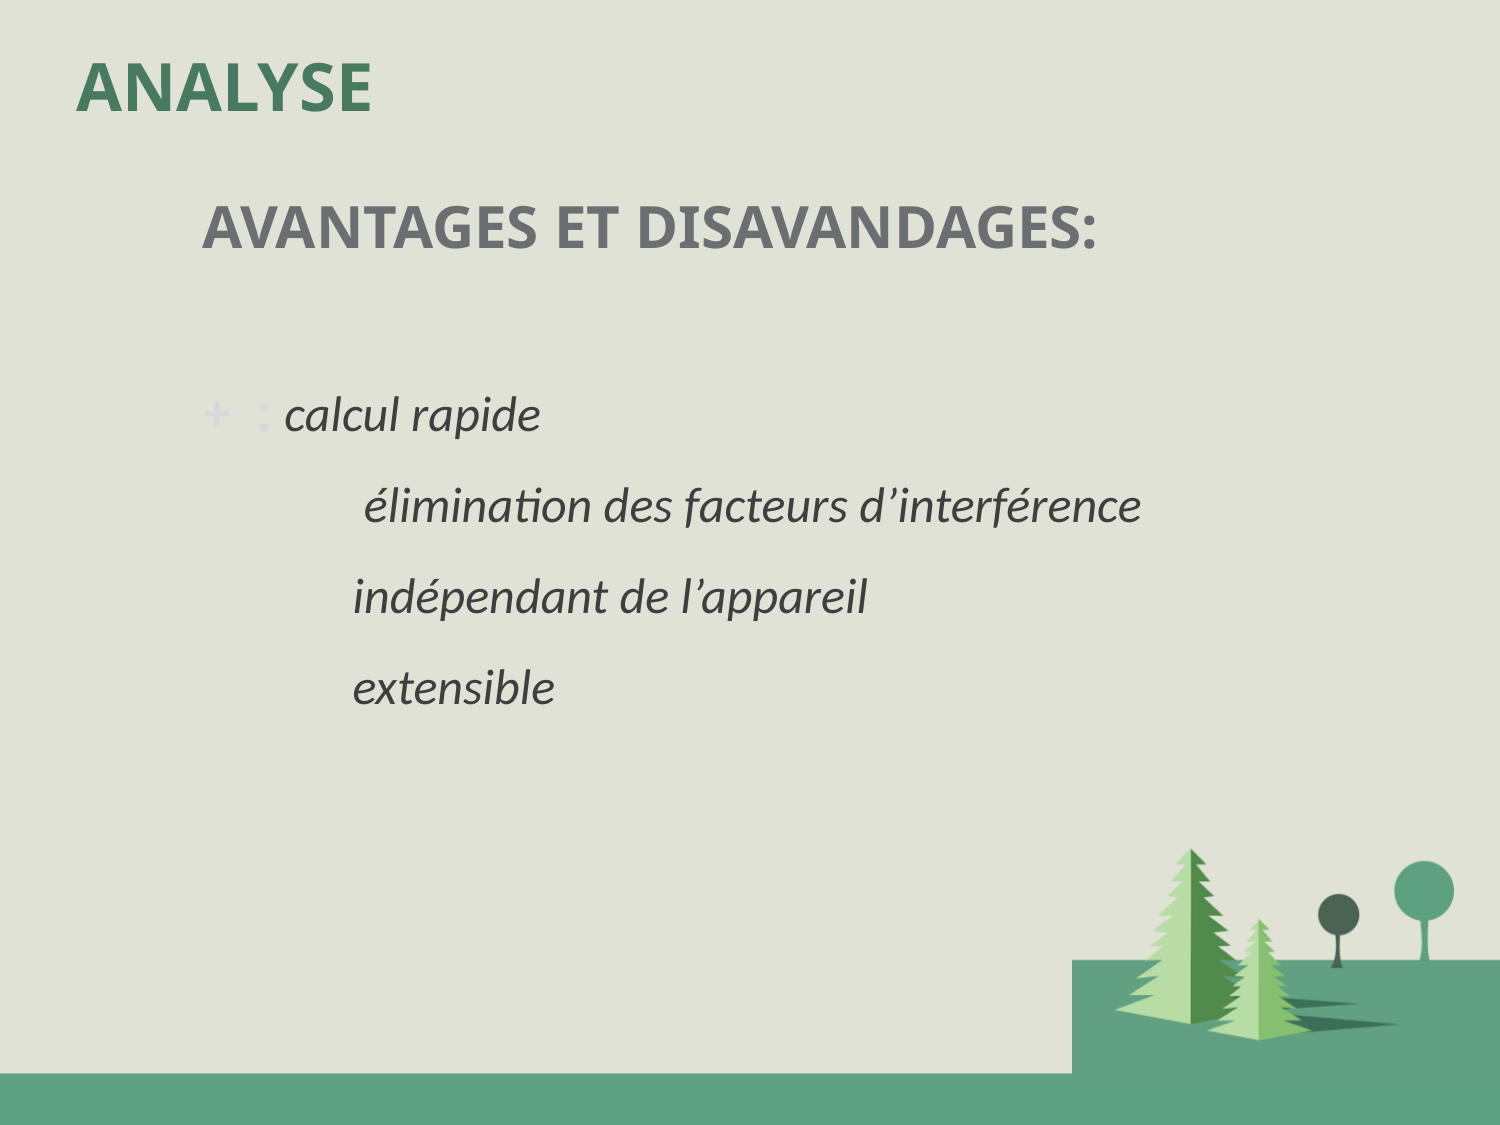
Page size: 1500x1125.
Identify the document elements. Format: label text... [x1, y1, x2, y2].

text_box AVANTAGES ET DISAVANDAGES: + : calcul rapide élimination des facteurs d’interférence indépendant de l’appareil extensible [187, 175, 1343, 722]
title ANALYSE [60, 29, 1445, 149]
picture [1072, 786, 1500, 1081]
